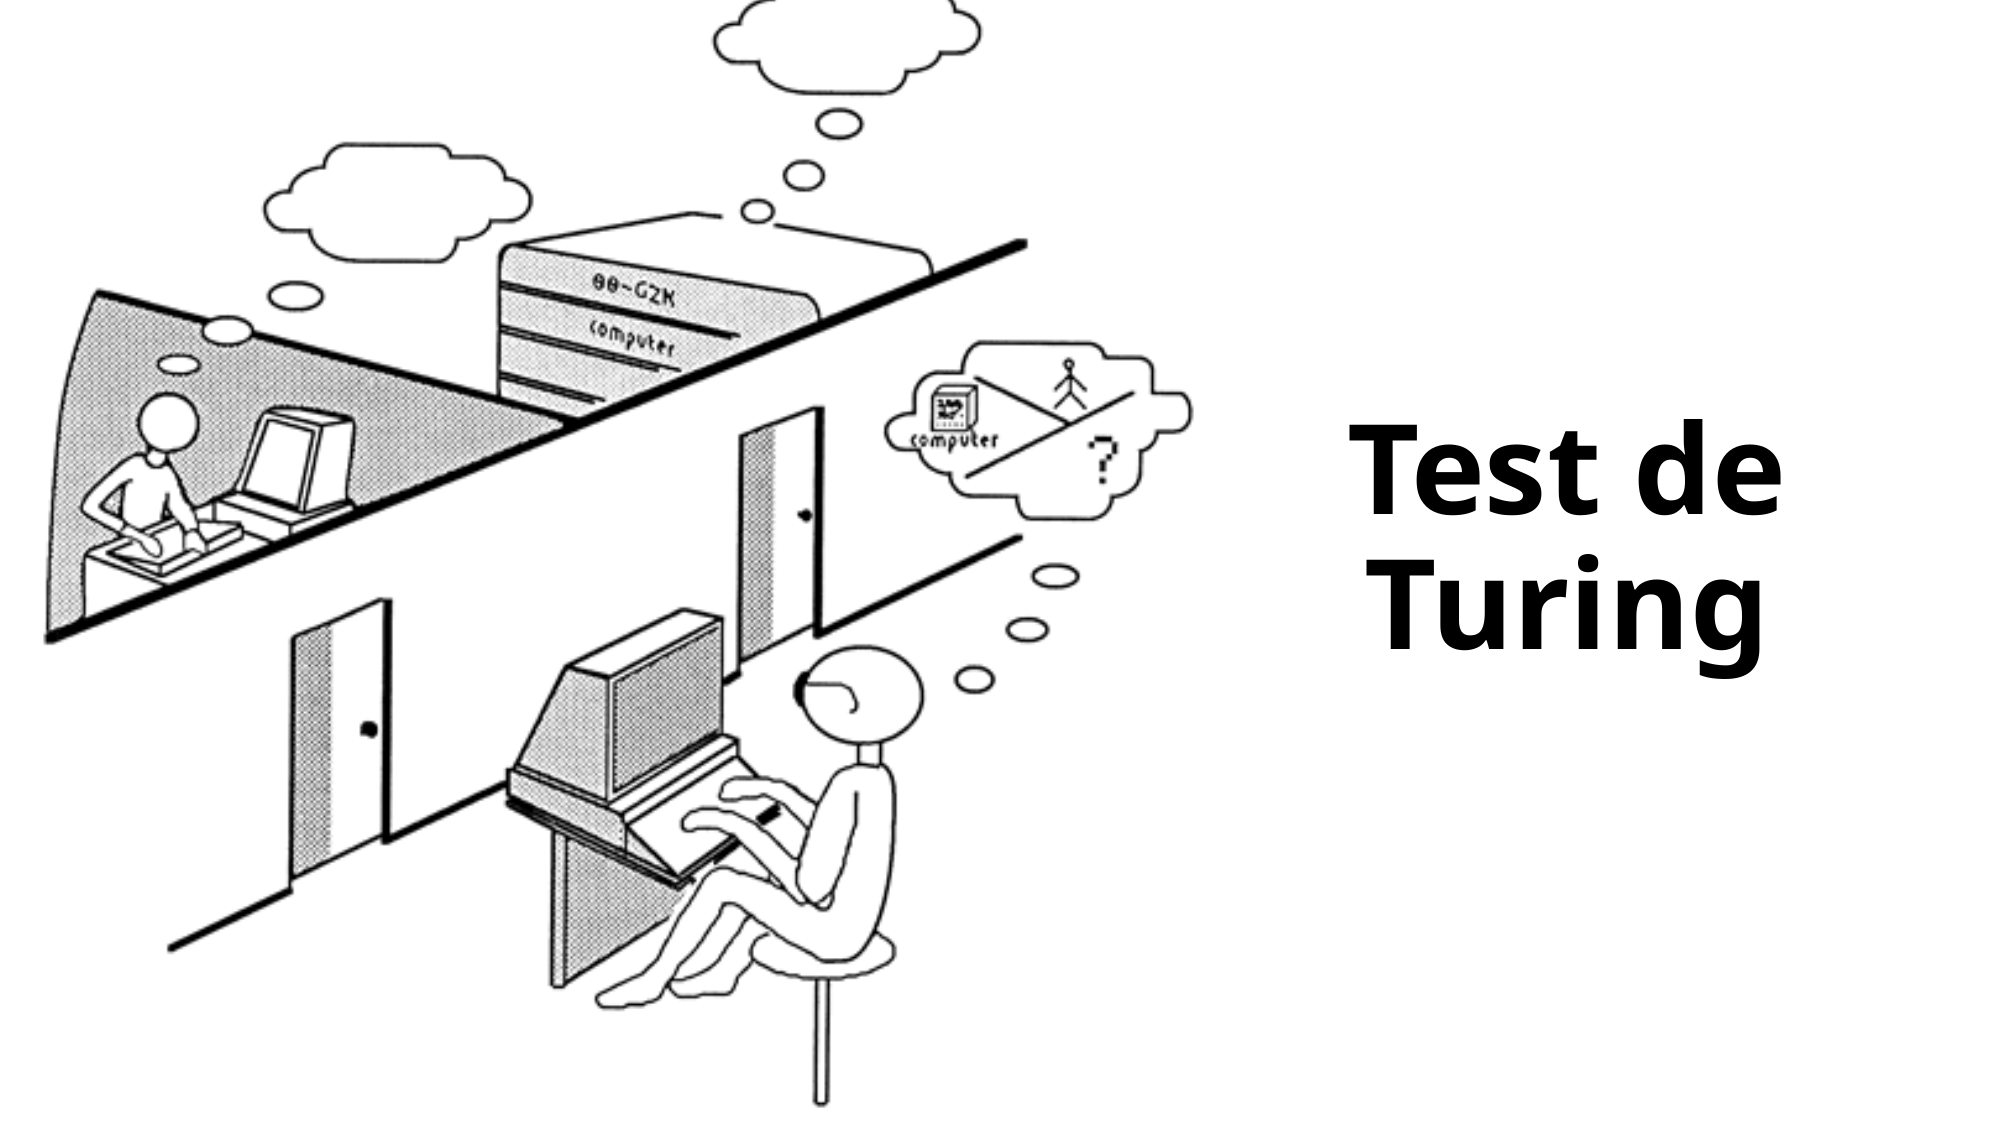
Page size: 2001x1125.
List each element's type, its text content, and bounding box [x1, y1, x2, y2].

title Test de Turing [1251, 87, 1883, 996]
picture [0, 0, 1236, 1125]
